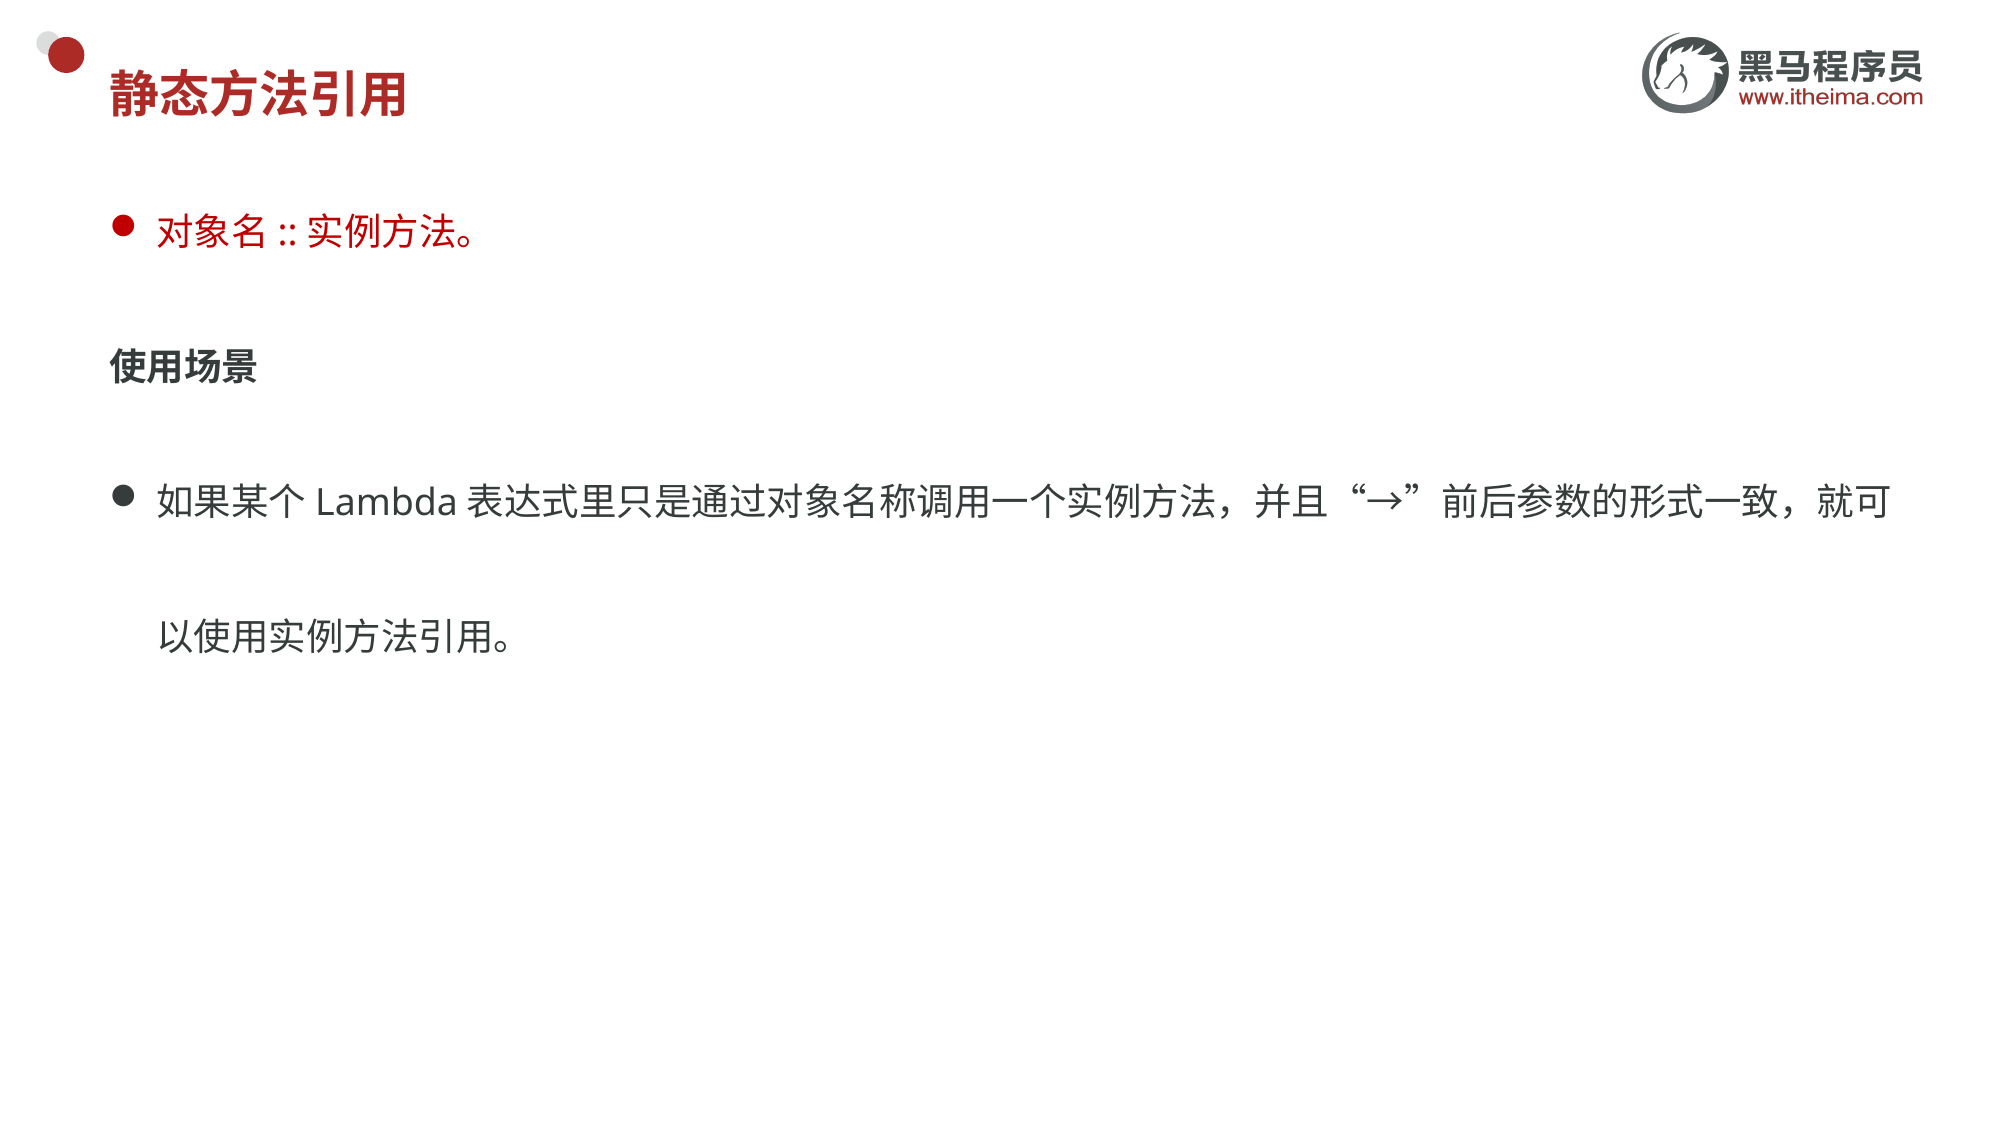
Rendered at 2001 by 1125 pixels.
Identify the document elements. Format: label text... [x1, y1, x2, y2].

title 静态方法引用 [94, 55, 1858, 133]
text_box 对象名::实例方法。 使用场景 如果某个Lambda表达式里只是通过对象名称调用一个实例方法，并且“→”前后参数的形式一致，就可以使用实例方法引用。 [94, 132, 1921, 666]
picture [1633, 24, 1937, 125]
